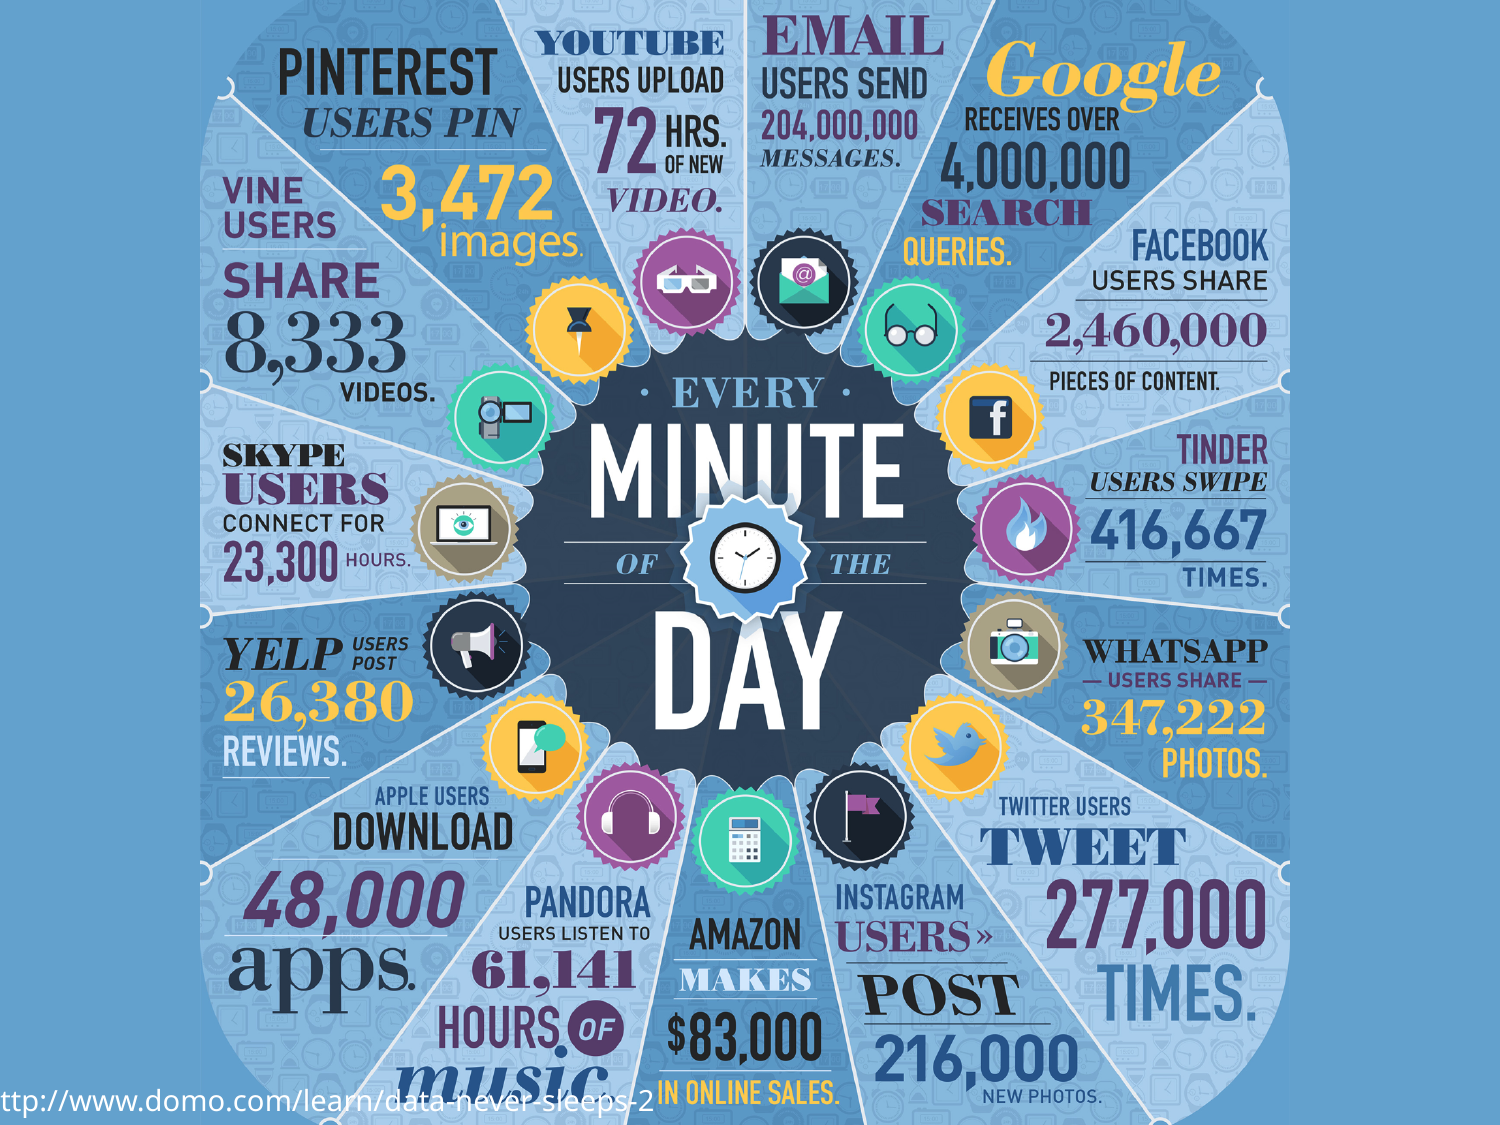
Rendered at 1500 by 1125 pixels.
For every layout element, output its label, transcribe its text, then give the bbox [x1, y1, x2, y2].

picture [199, 0, 1290, 1125]
text_box http://www.domo.com/learn/data-never-sleeps-2 [0, 1074, 194, 1125]
